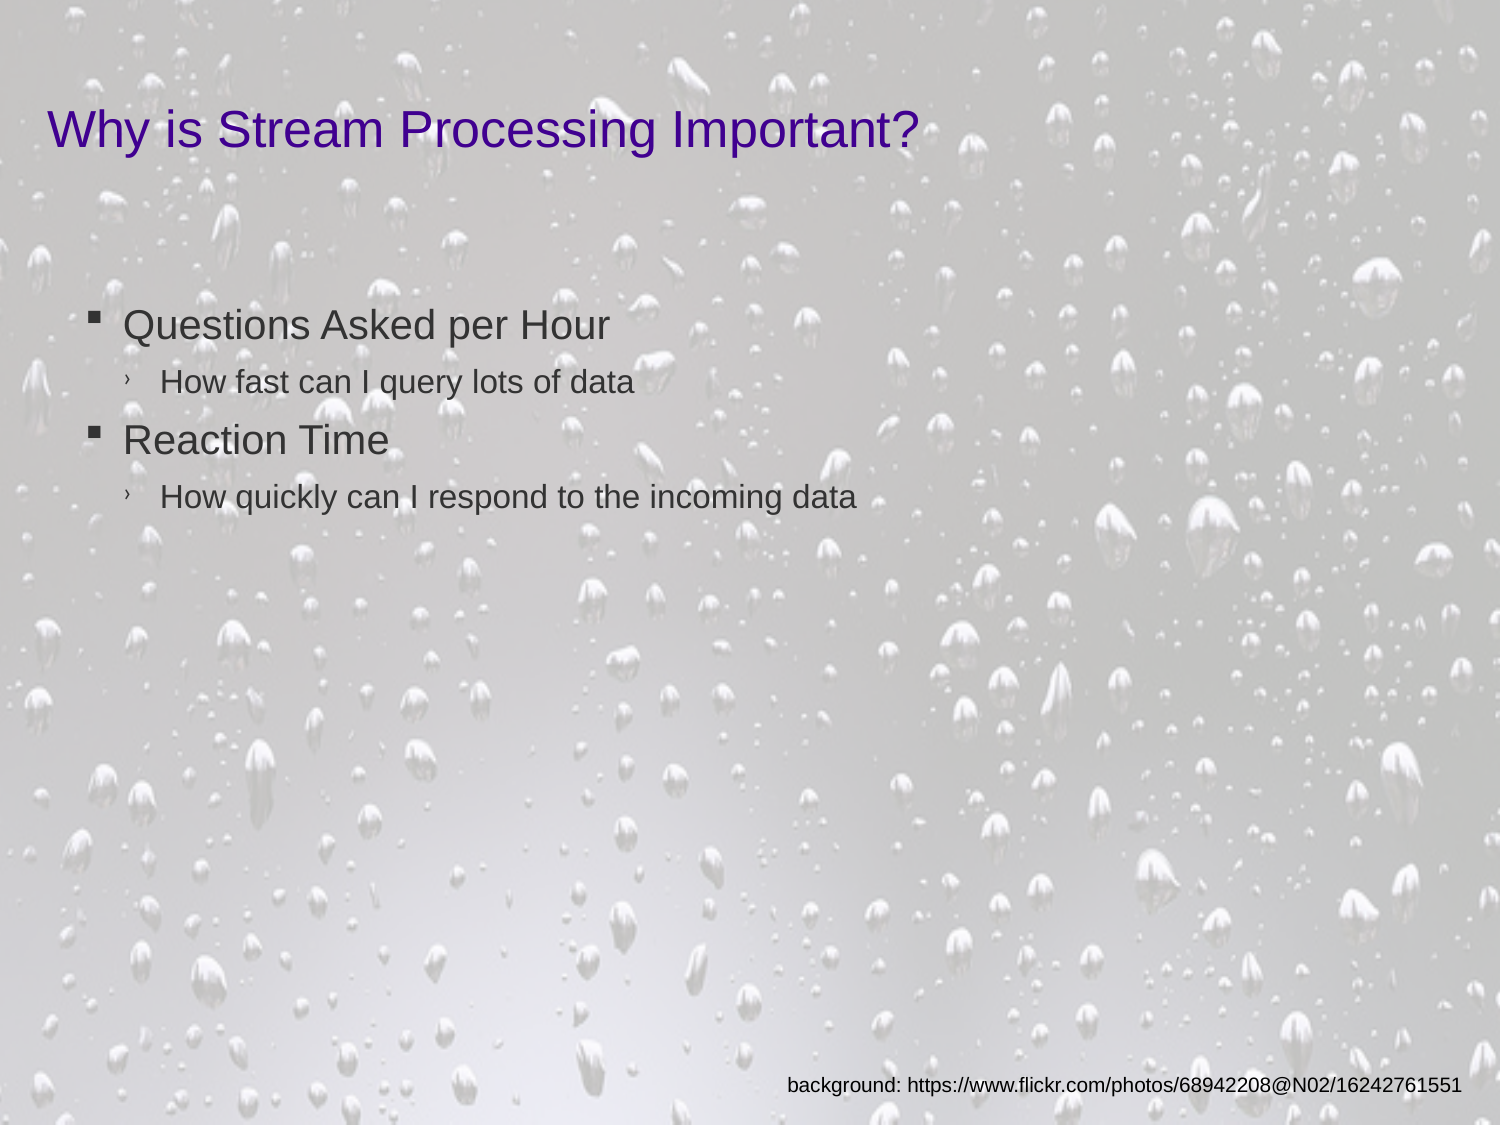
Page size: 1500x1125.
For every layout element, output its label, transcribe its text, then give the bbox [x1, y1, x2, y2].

title Why is Stream Processing Important? [46, 95, 1446, 274]
text_box background: https://www.flickr.com/photos/68942208@N02/16242761551 [772, 1064, 1492, 1116]
slide_number 5 [5, 1046, 62, 1107]
list Questions Asked per Hour How fast can I query lots of data Reaction Time How quickly can I respond to the incoming data [84, 297, 1447, 1007]
